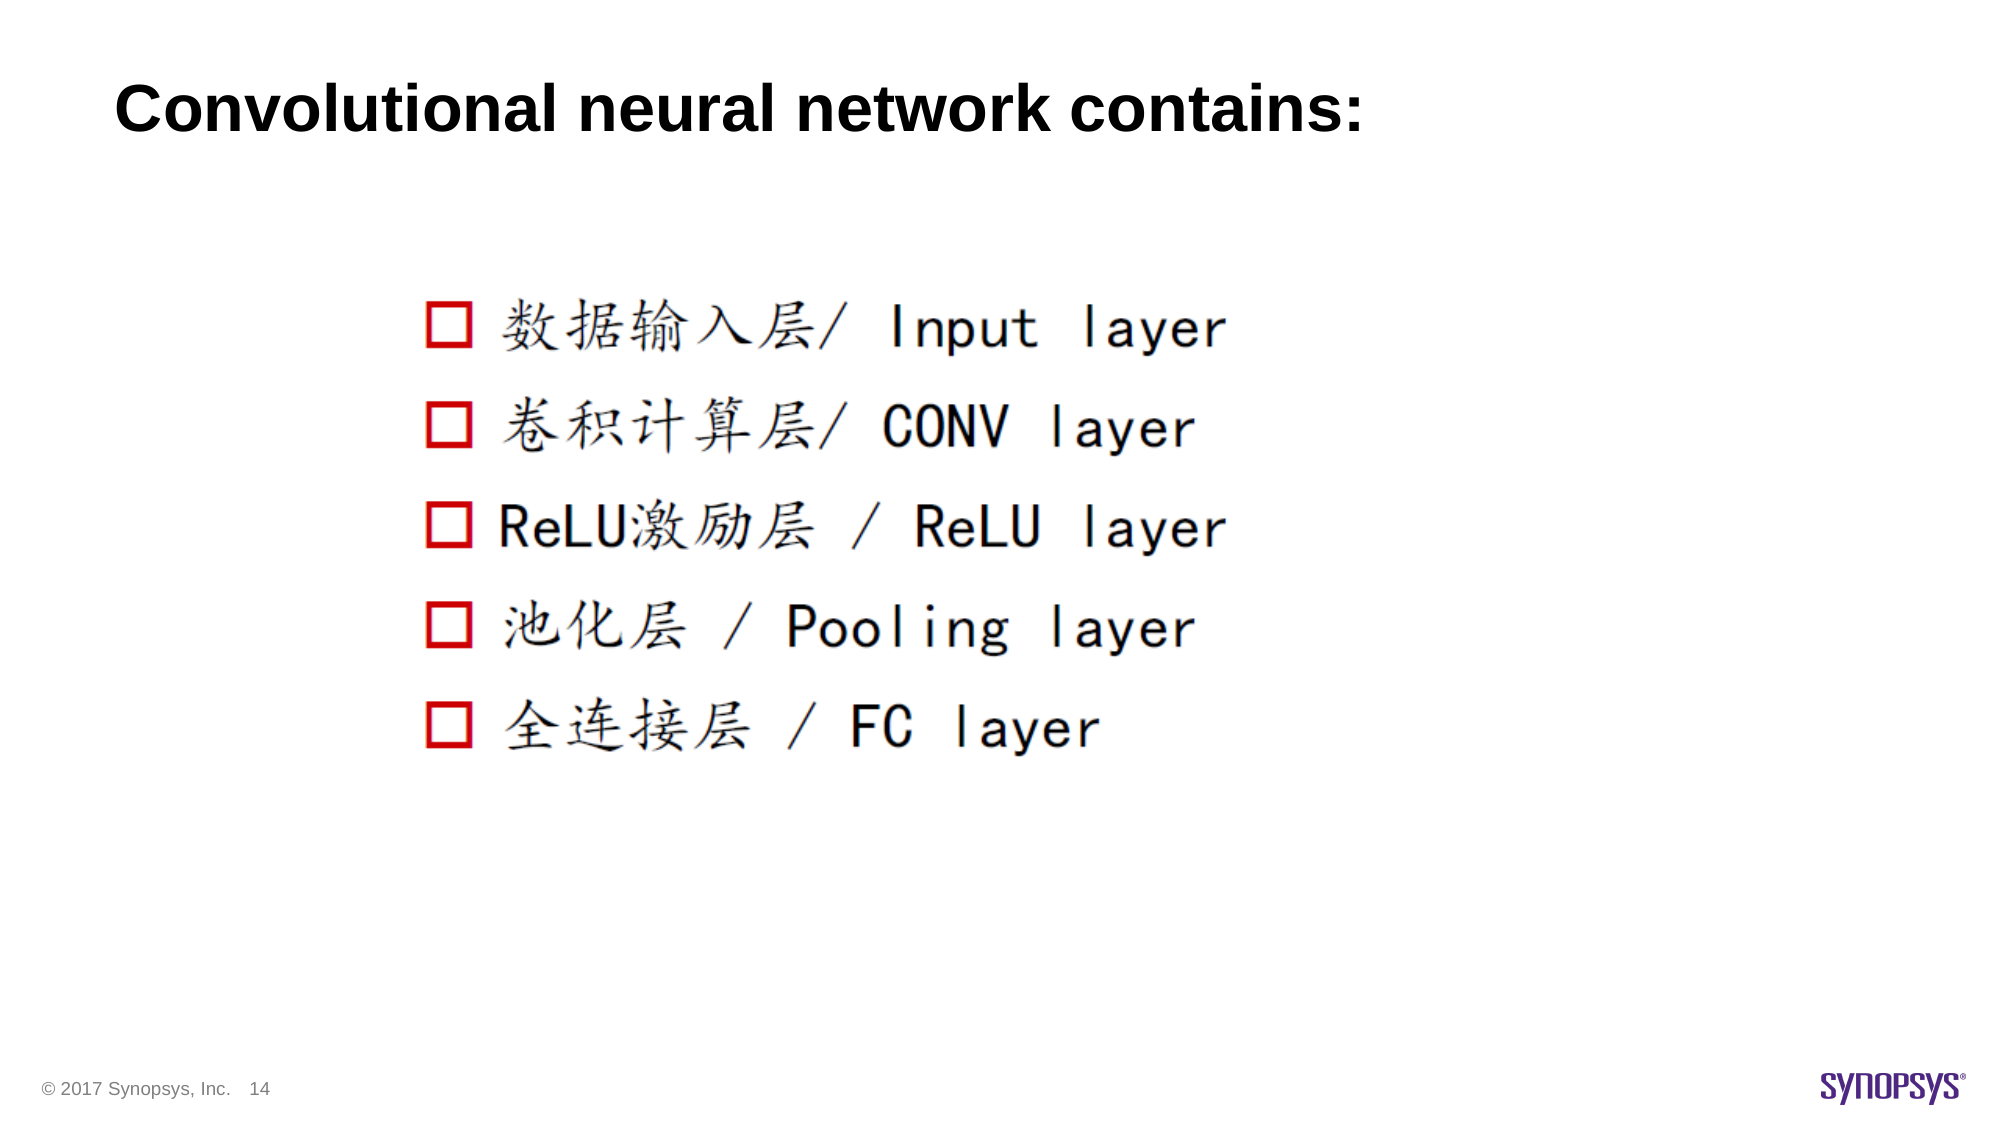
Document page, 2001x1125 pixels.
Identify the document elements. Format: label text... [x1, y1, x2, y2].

picture [373, 227, 1626, 776]
title Convolutional neural network contains: [99, 11, 2000, 199]
picture [1821, 1073, 1966, 1109]
